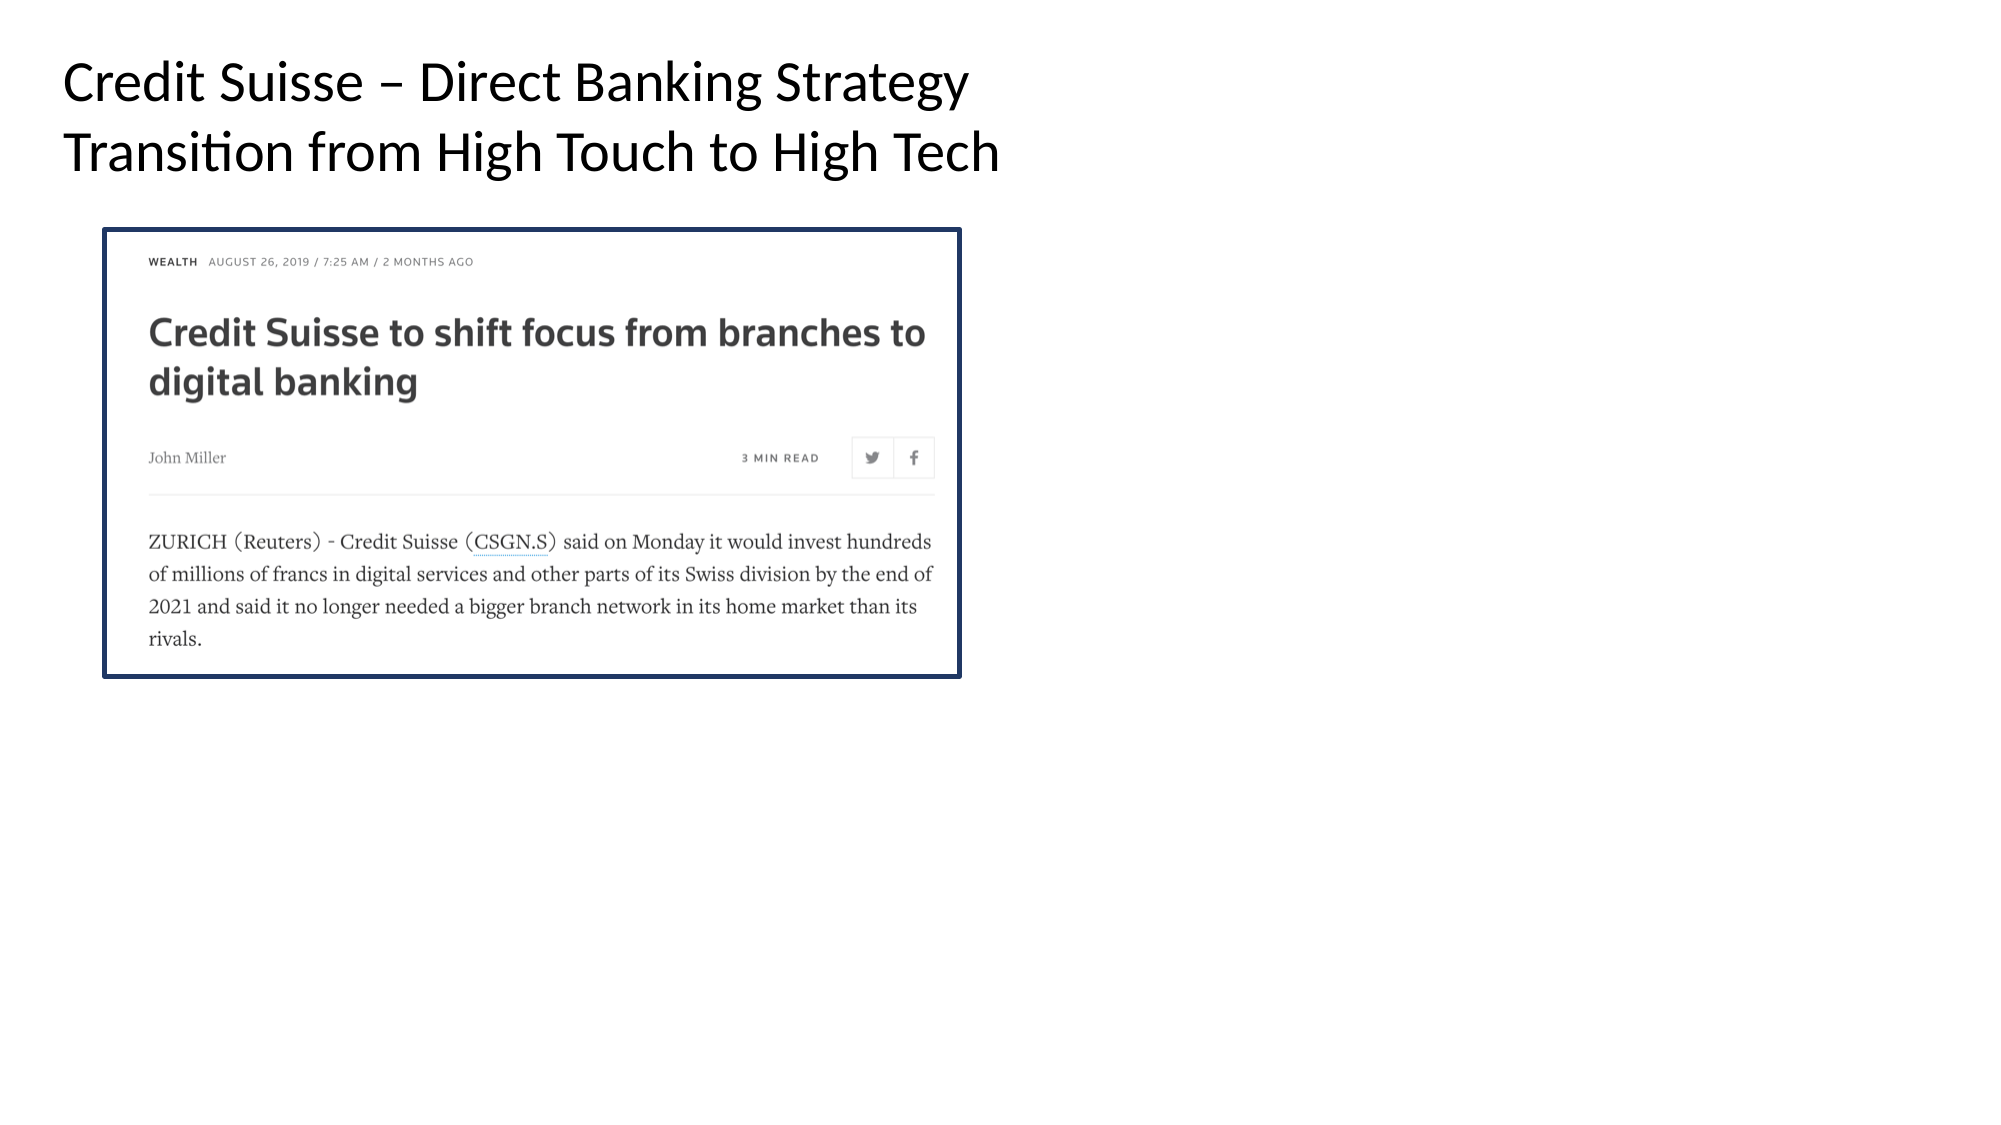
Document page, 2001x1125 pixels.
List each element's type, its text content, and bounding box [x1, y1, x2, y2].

picture [106, 231, 957, 674]
text_box Credit Suisse – Direct Banking Strategy Transition from High Touch to High Tech [48, 35, 2000, 191]
